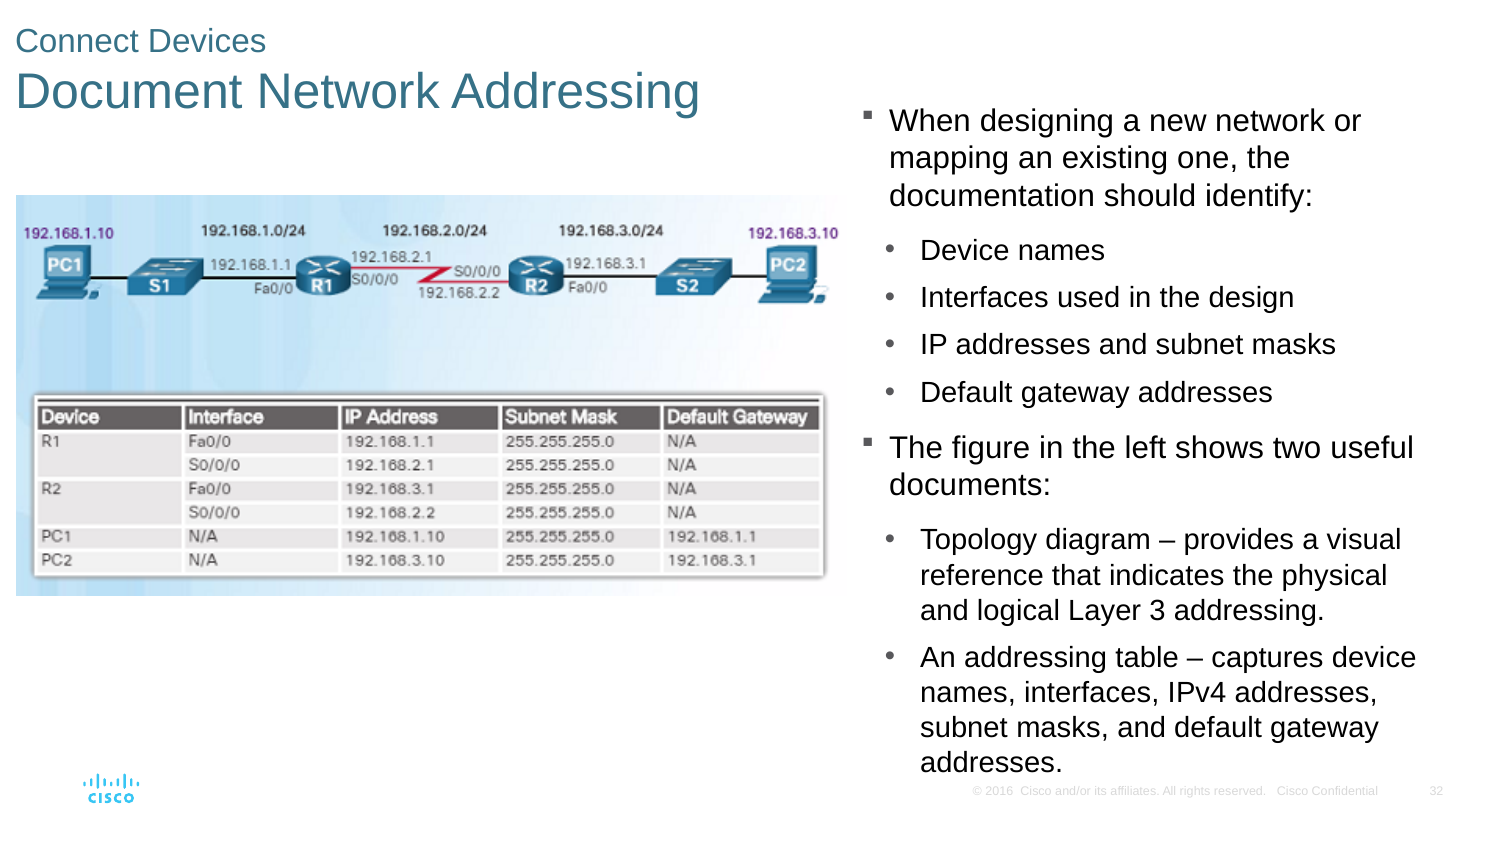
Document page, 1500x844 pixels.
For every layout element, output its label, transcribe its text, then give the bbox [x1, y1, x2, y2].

picture [16, 195, 847, 596]
list When designing a new network or mapping an existing one, the documentation should identify: Device names Interfaces used in the design IP addresses and subnet masks Default gateway addresses The figure in the left shows two useful documents: Topology diagram – provides a visual reference that indicates the physical and logical Layer 3 addressing. An addressing table – captures device names, interfaces, IPv4 addresses, subnet masks, and default gateway addresses. [846, 92, 1465, 781]
title Connect Devices Document Network Addressing [0, 6, 825, 131]
